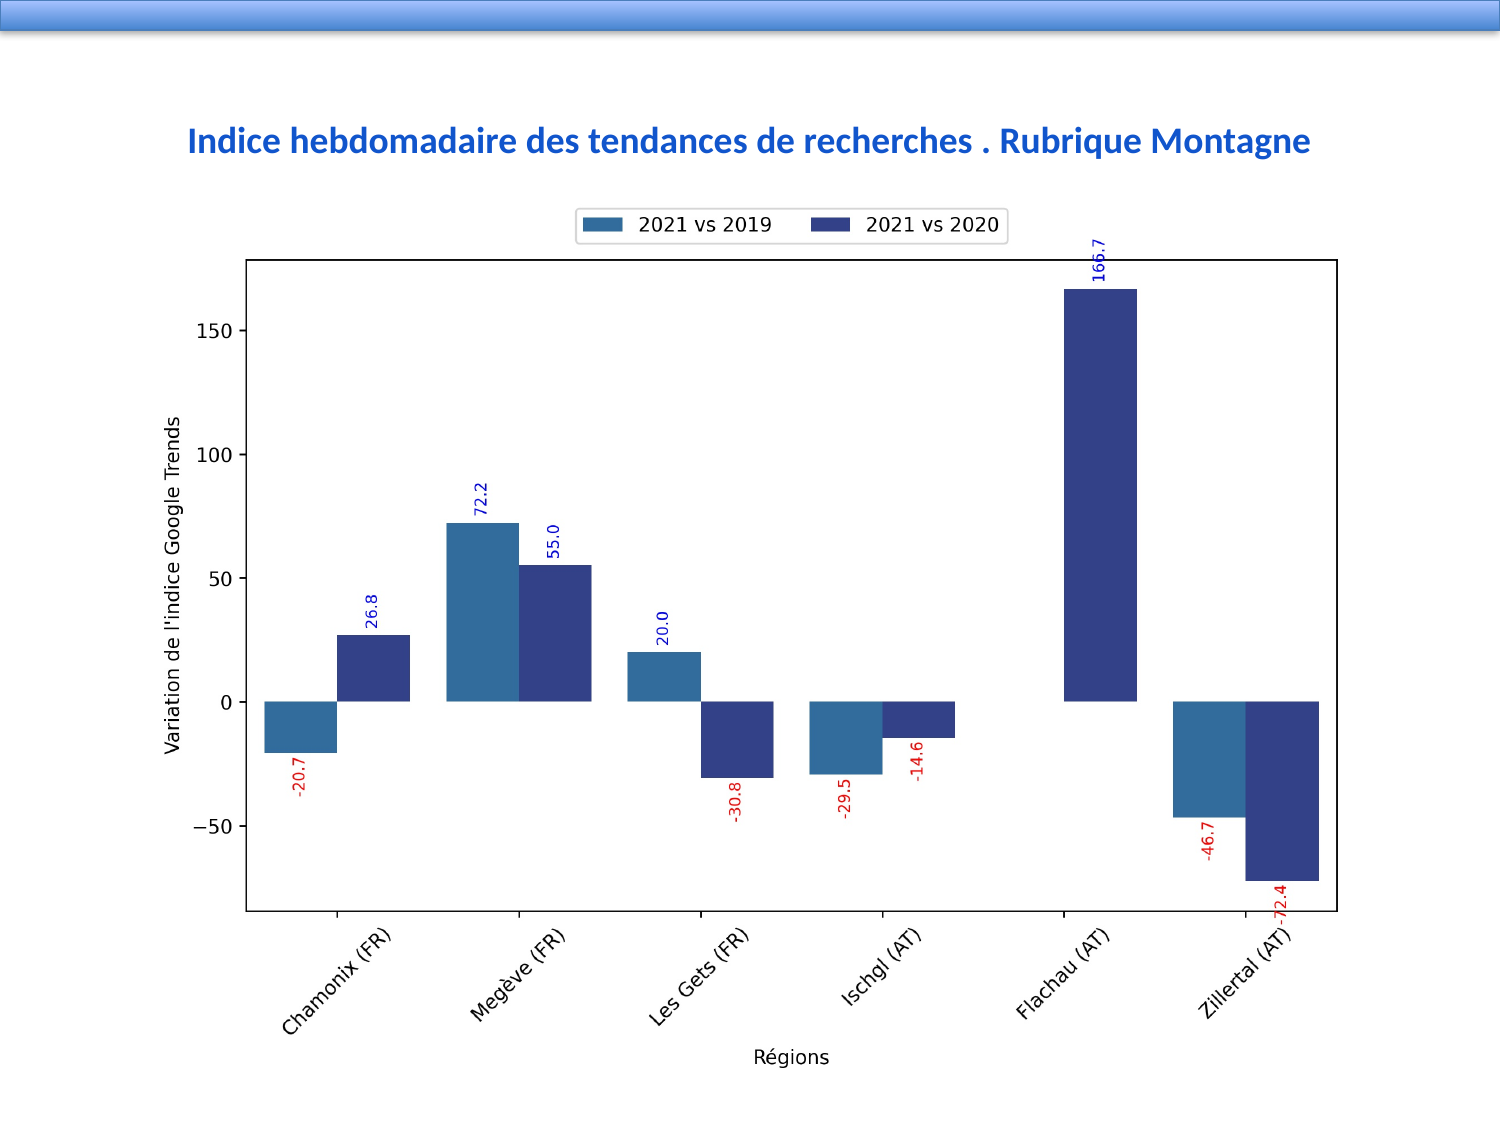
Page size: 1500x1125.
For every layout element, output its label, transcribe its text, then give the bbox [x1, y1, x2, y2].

picture [149, 194, 1351, 1082]
text_box [0, 0, 1500, 31]
title Indice hebdomadaire des tendances de recherches . Rubrique Montagne [75, 45, 1425, 233]
